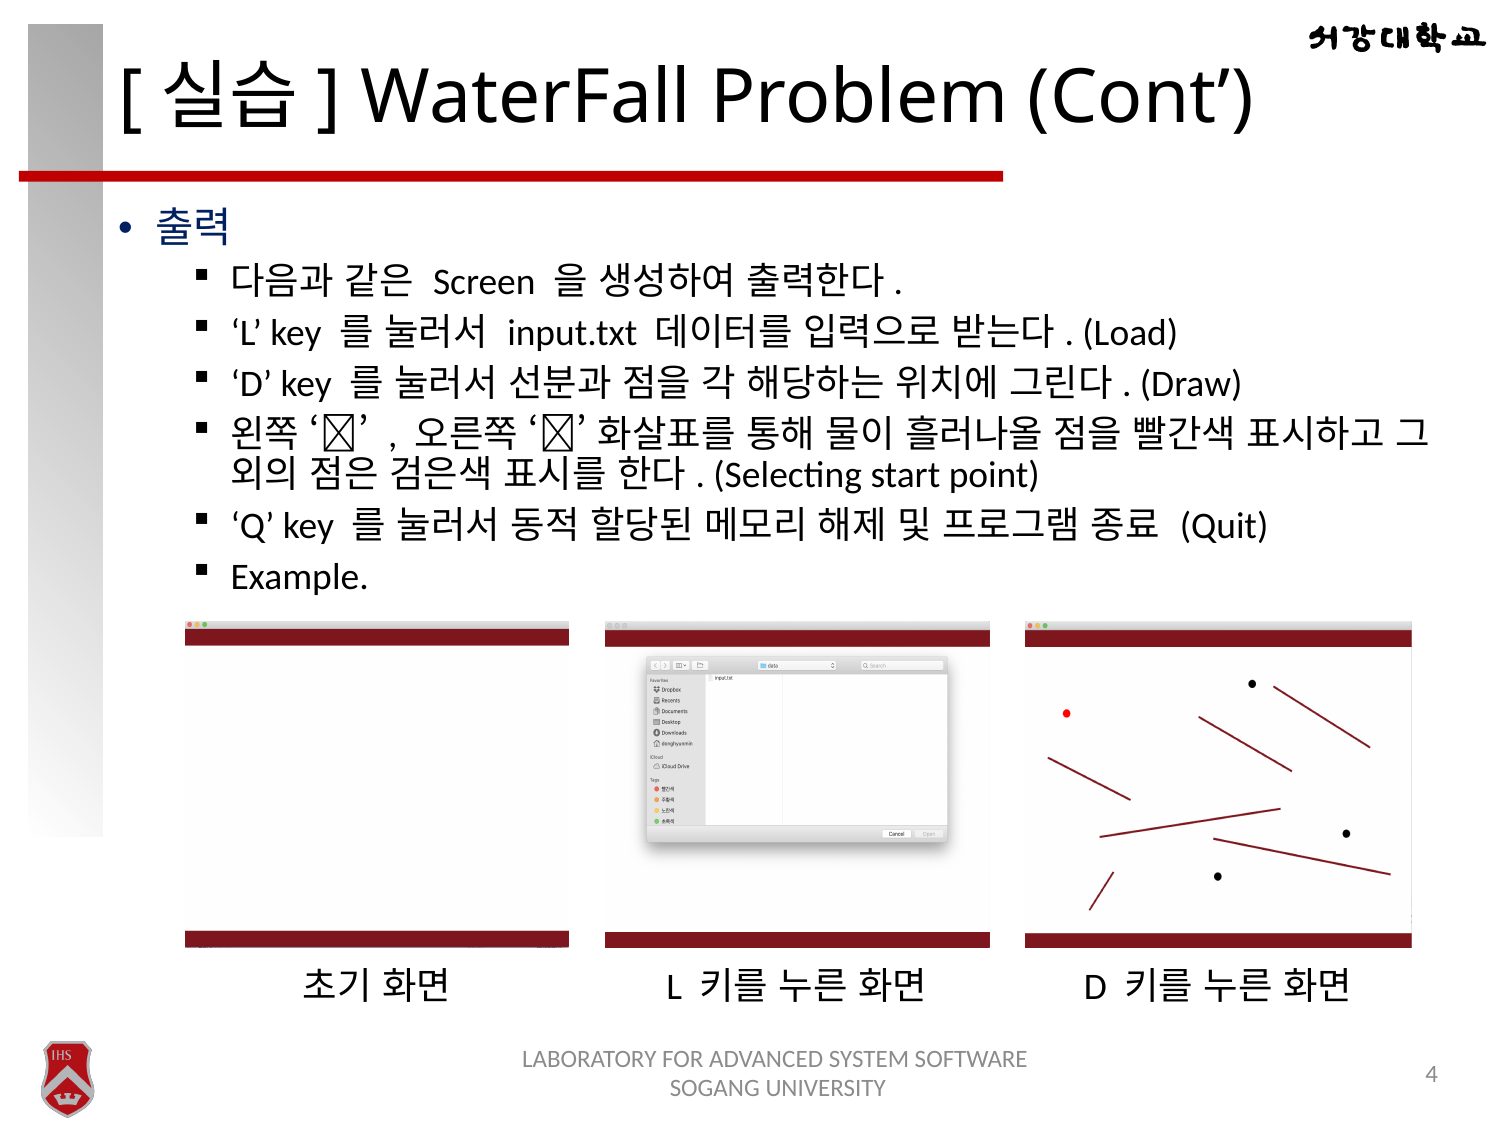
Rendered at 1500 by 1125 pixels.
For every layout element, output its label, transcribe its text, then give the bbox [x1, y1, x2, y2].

slide_number 4 [1115, 1042, 1454, 1103]
picture [1306, 21, 1488, 54]
text_box L 키를 누른 화면 [651, 954, 943, 1015]
text_box 초기 화면 [287, 954, 467, 1015]
footer LABORATORY FOR ADVANCED SYSTEM SOFTWARE SOGANG UNIVERSITY [440, 1041, 1116, 1103]
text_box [185, 621, 1412, 948]
title [실습] WaterFall Problem (Cont’) [103, 35, 1458, 162]
list 출력 다음과 같은 Screen 을 생성하여 출력한다. ‘L’ key 를 눌러서 input.txt 데이터를 입력으로 받는다. (Load) ‘D’ key 를 눌러서 선분과 점을 각 해당하는 위치에 그린다. (Draw) 왼쪽 ‘’ , 오른쪽 ‘’ 화살표를 통해 물이 흘러나올 점을 빨간색 표시하고 그 외의 점은 검은색 표시를 한다. (Selecting start point) ‘Q’ key 를 눌러서 동적 할당된 메모리 해제 및 프로그램 종료 (Quit) Example. [103, 199, 1458, 1036]
picture [29, 1041, 106, 1118]
text_box D 키를 누른 화면 [1068, 954, 1368, 1015]
